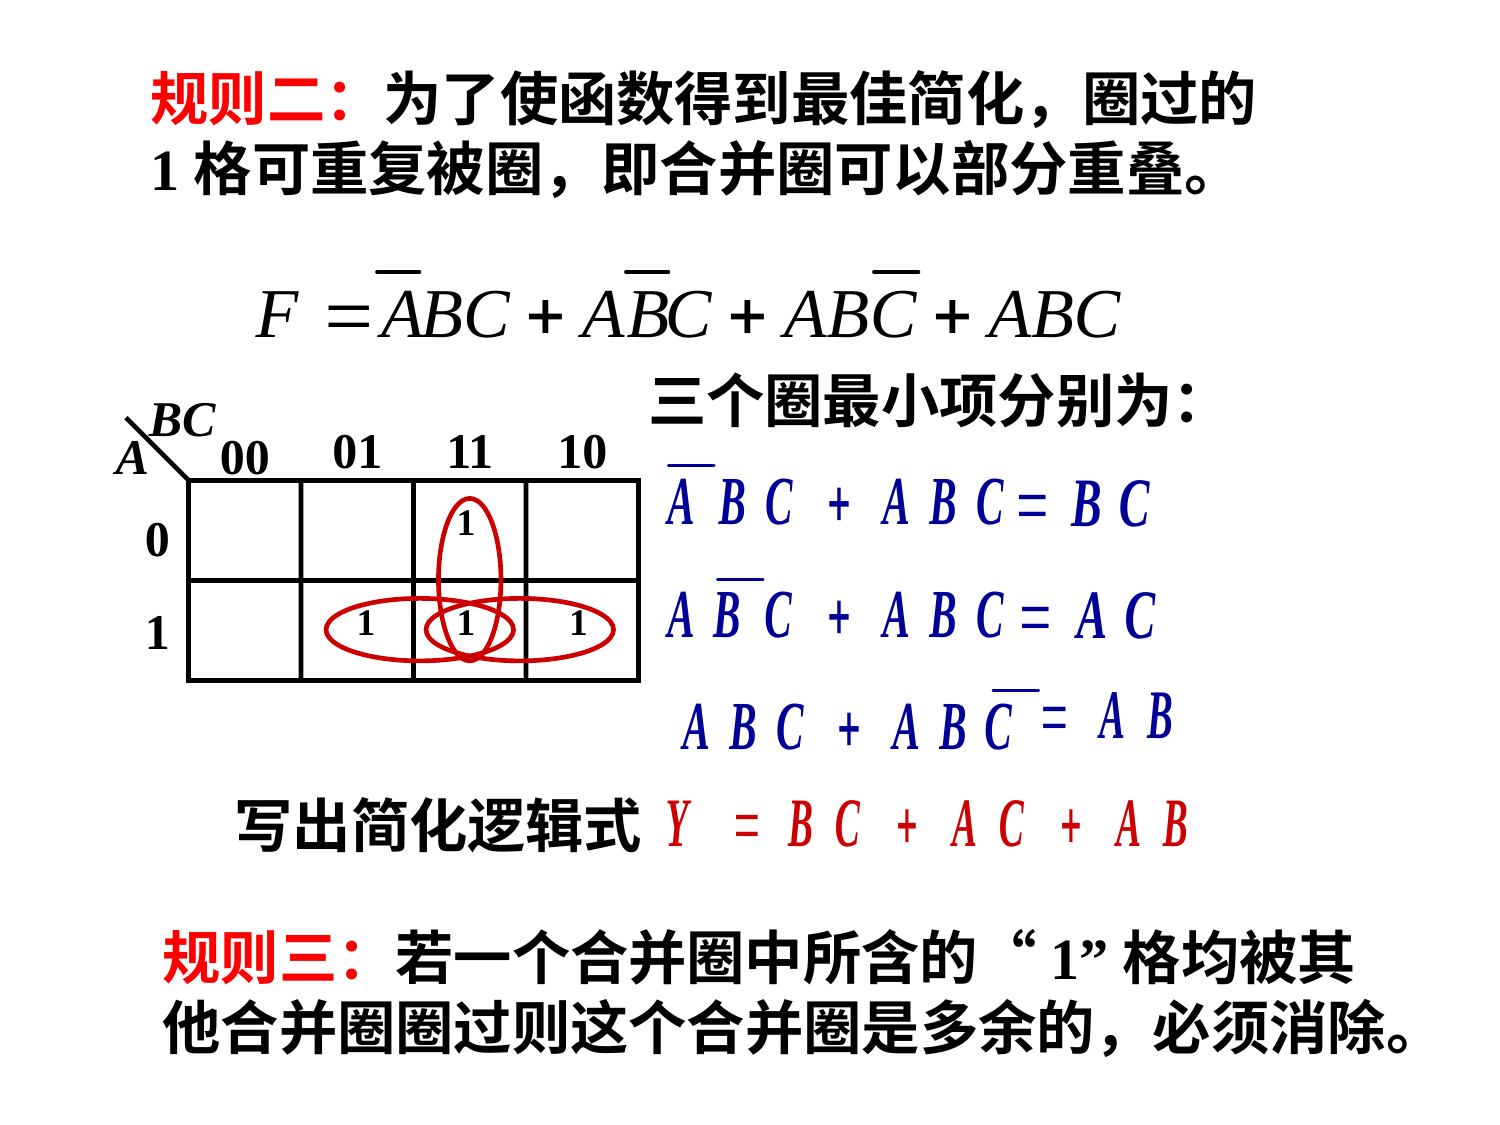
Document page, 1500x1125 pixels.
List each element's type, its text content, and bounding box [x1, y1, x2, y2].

text_box 规则三：若一个合并圈中所含的“1”格均被其他合并圈圈过则这个合并圈是多余的，必须消除。 [147, 913, 1424, 1069]
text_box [1029, 674, 1204, 746]
text_box 写出简化逻辑式 [219, 774, 658, 867]
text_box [651, 562, 1035, 650]
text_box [666, 674, 1050, 763]
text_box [88, 373, 639, 681]
text_box 三个圈最小项分别为： [633, 350, 1246, 442]
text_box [651, 449, 1035, 538]
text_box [242, 255, 1140, 355]
text_box 规则二：为了使函数得到最佳简化，圈过的1格可重复被圈，即合并圈可以部分重叠。 [135, 54, 1301, 210]
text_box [660, 783, 1219, 860]
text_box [1006, 574, 1182, 652]
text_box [1004, 462, 1179, 539]
